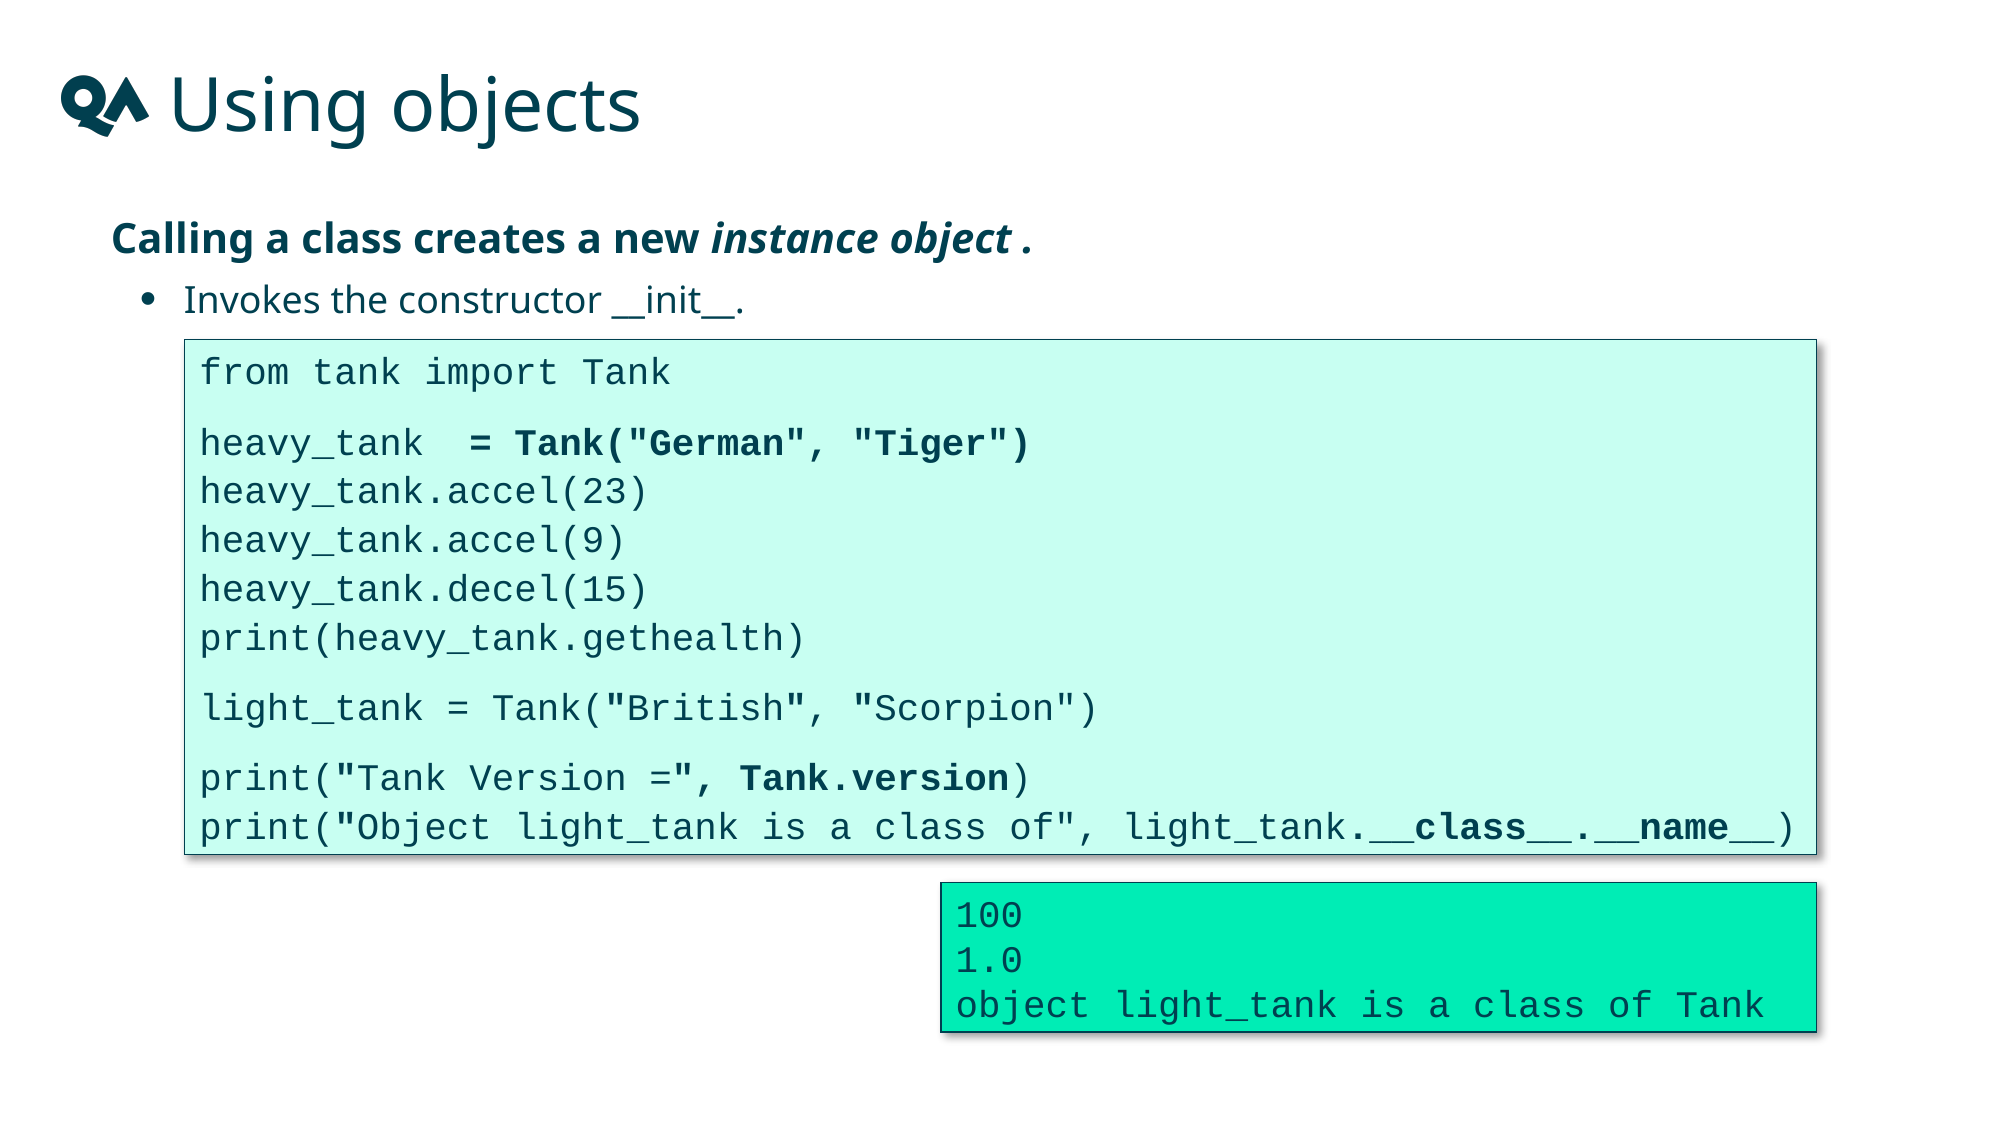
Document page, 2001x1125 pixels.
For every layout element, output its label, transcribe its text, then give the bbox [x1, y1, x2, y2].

title Using objects [168, 56, 2000, 189]
text_box 100 1.0 object light_tank is a class of Tank [940, 882, 1817, 1033]
text_box [762, 1025, 1238, 1100]
picture [44, 61, 166, 148]
text_box from tank import Tank heavy_tank = Tank("German", "Tiger") heavy_tank.accel(23) heavy_tank.accel(9) heavy_tank.decel(15) print(heavy_tank.gethealth) light_tank = Tank("British", "Scorpion") print("Tank Version =", Tank.version) print("Object light_tank is a class of", light_tank.__class__.__name__) [184, 339, 1817, 855]
list Calling a class creates a new instance object . Invokes the constructor __init__. [110, 212, 2000, 1025]
